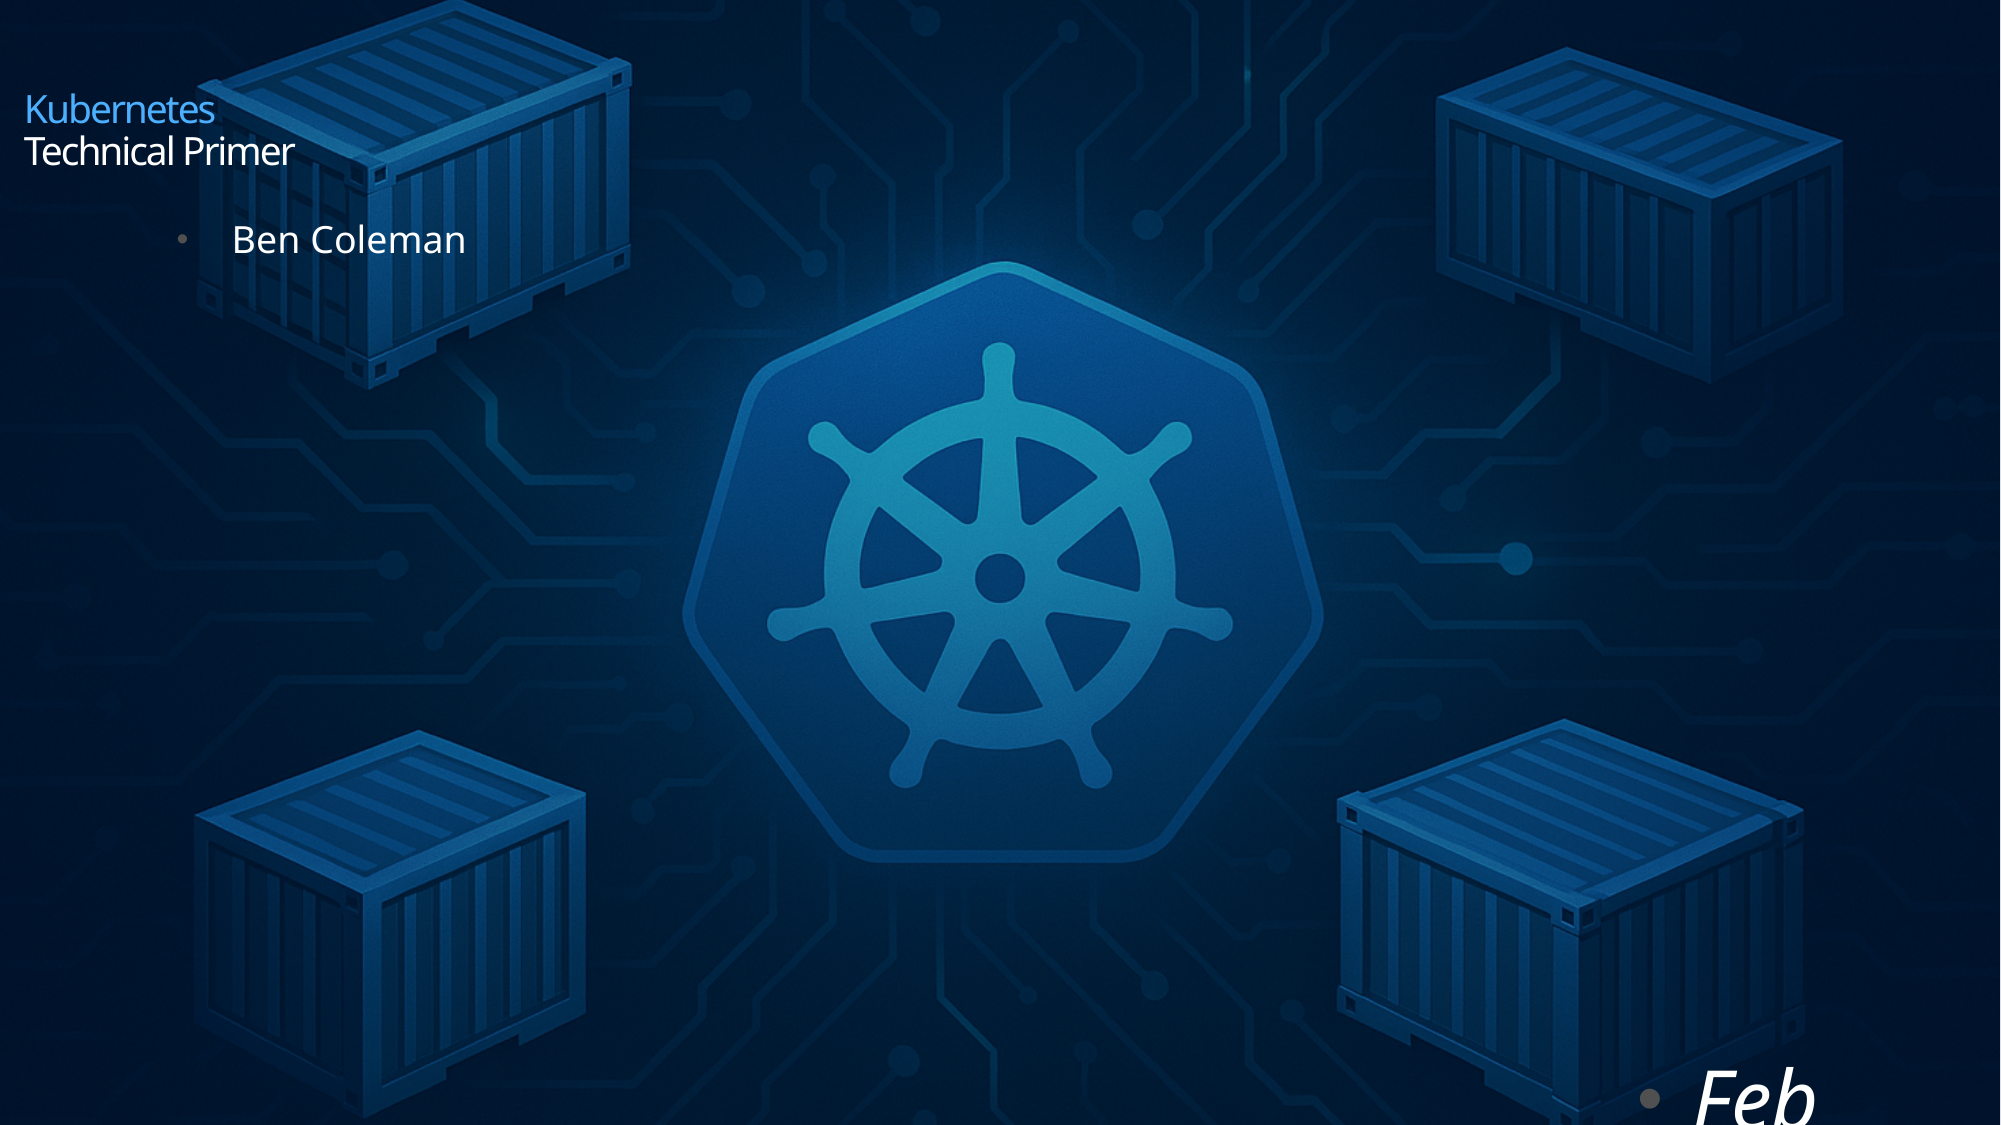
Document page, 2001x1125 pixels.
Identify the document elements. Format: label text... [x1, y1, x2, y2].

list Ben Coleman [152, 206, 2000, 1024]
picture [0, 0, 2001, 1125]
title Kubernetes Technical Primer [0, 75, 1850, 192]
list Feb 2026, v2 [1613, 1043, 2000, 1096]
